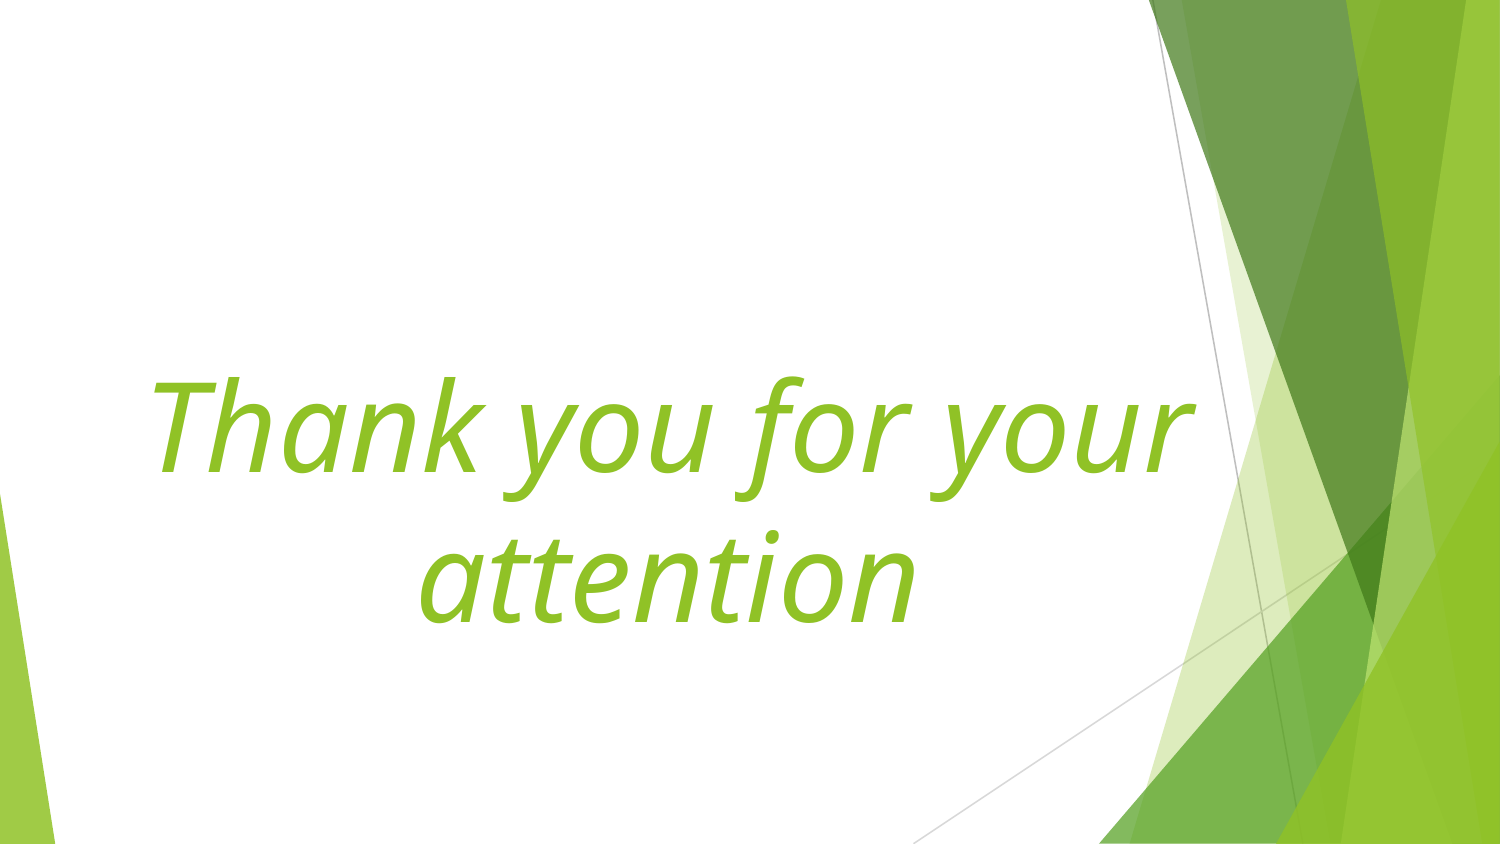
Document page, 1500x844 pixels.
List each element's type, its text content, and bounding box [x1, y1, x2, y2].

title Thank you for your attention [92, 339, 1246, 565]
